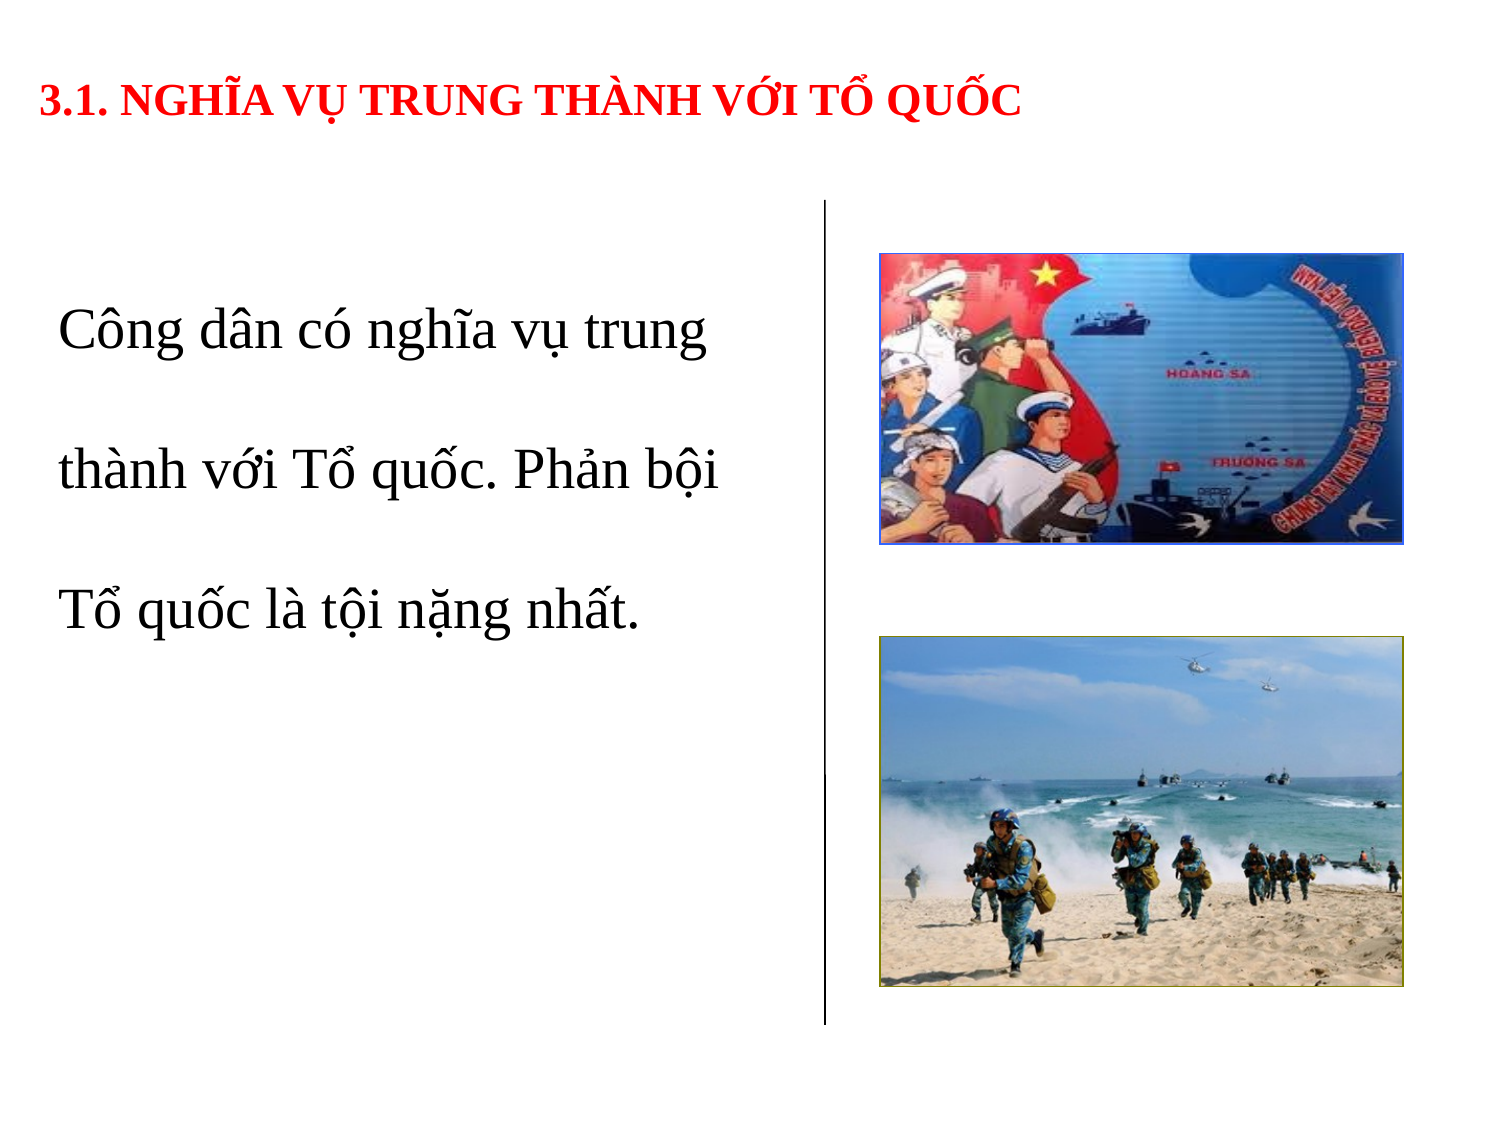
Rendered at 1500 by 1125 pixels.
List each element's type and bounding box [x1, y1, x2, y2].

text_box [24, 62, 1403, 1026]
